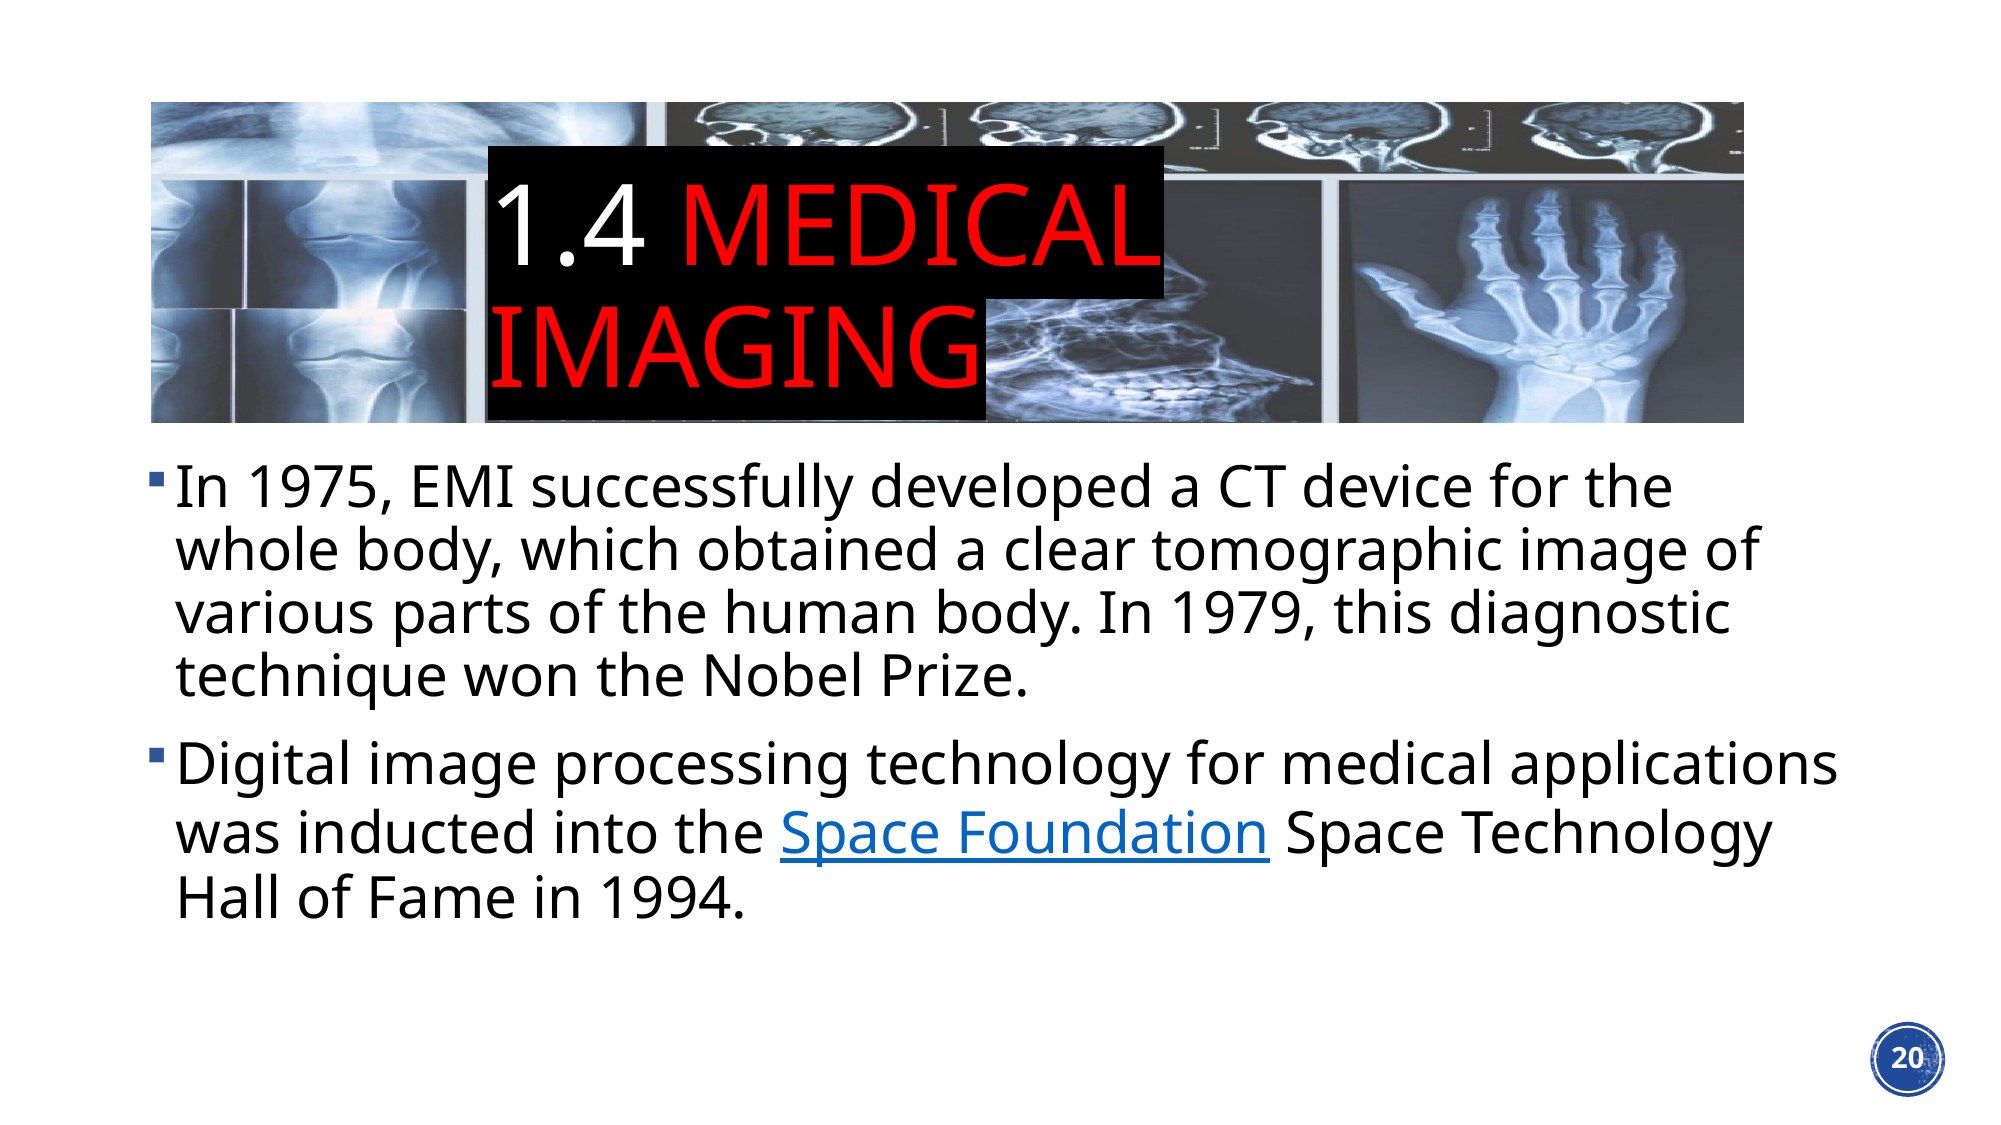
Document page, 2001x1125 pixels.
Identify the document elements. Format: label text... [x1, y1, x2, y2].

slide_number 19 [1855, 1028, 1961, 1089]
picture [153, 103, 1743, 421]
list In 1975, EMI successfully developed a CT device for the whole body, which obtained a clear tomographic image of various parts of the human body. In 1979, this diagnostic technique won the Nobel Prize. Digital image processing technology for medical applications was inducted into the Space Foundation Space Technology Hall of Fame in 1994. [130, 450, 1856, 1125]
